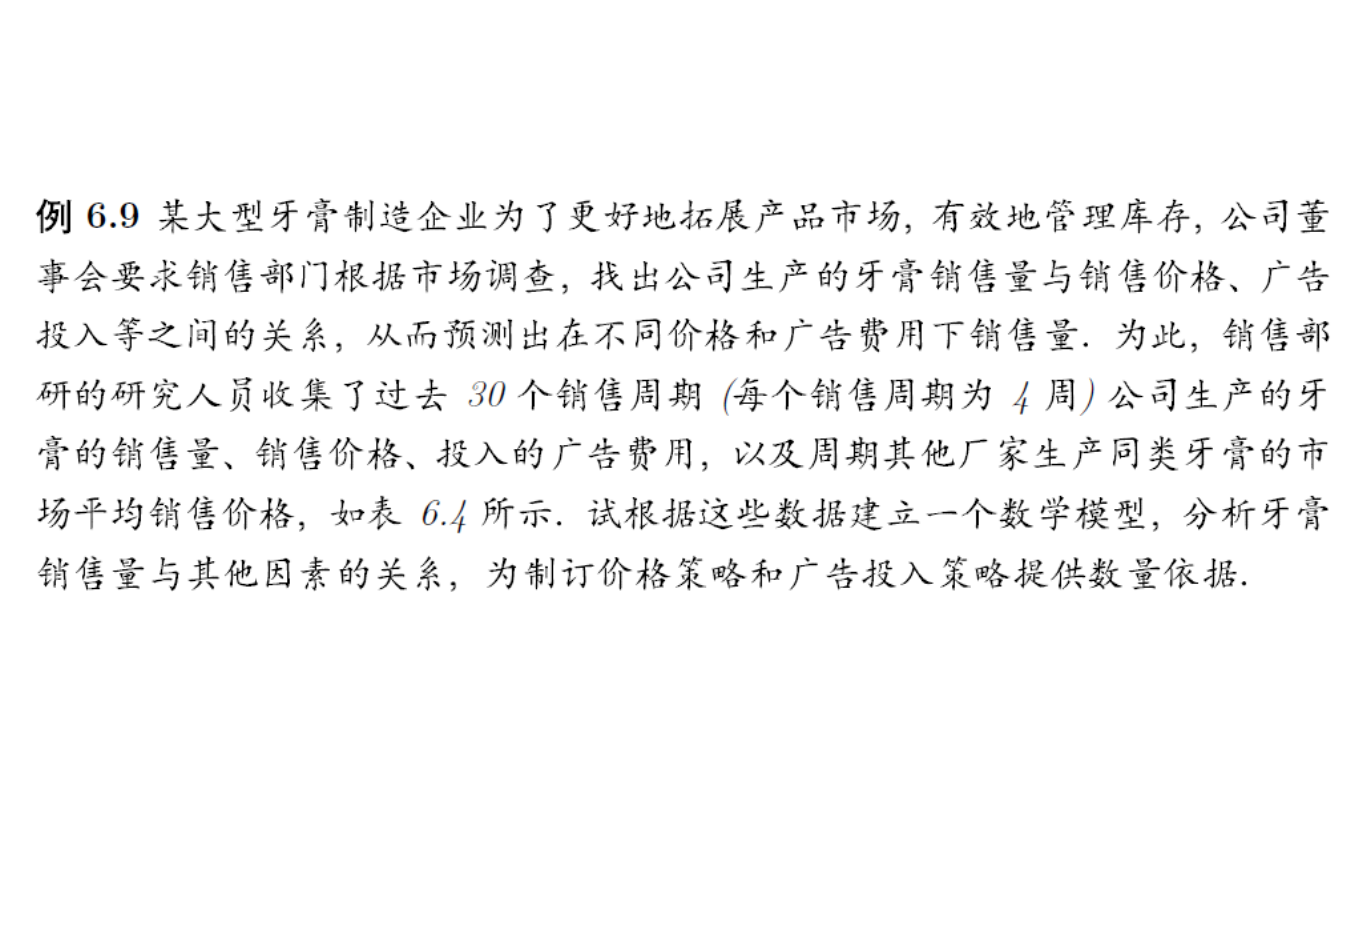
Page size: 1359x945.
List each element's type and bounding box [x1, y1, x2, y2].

picture [24, 188, 1346, 604]
